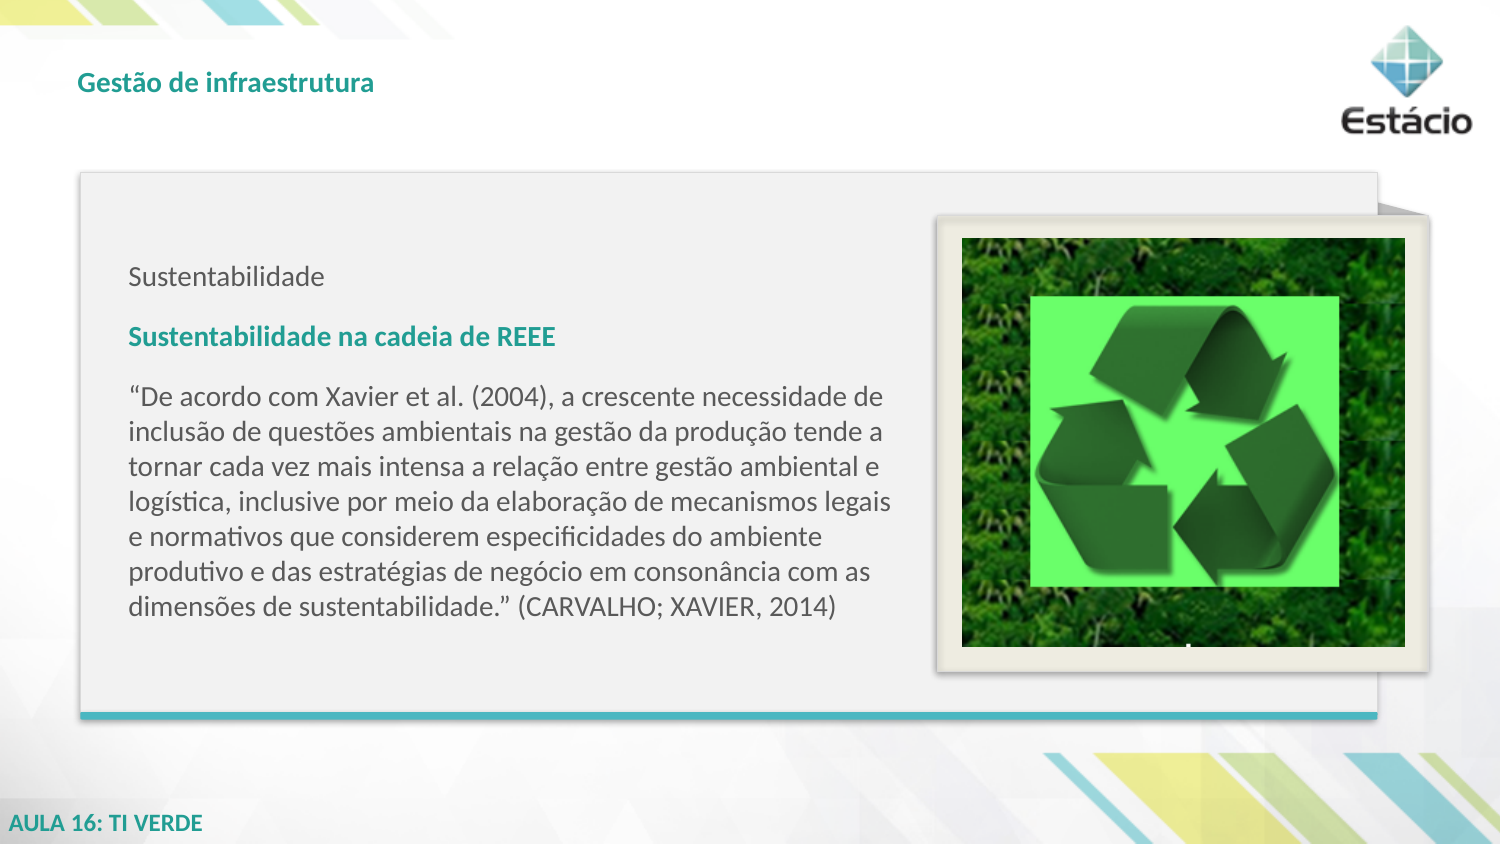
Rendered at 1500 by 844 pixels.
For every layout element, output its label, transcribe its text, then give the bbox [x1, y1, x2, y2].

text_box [937, 215, 1429, 672]
picture [0, 0, 1500, 844]
text_box [1383, 203, 1422, 213]
text_box [79, 711, 1379, 721]
text_box Sustentabilidade Sustentabilidade na cadeia de REEE “De acordo com Xavier et al. (2004), a crescente necessidade de inclusão de questões ambientais na gestão da produção tende a tornar cada vez mais intensa a relação entre gestão ambiental e logística, inclusive por meio da elaboração de mecanismos legais e normativos que considerem especificidades do ambiente produtivo e das estratégias de negócio em consonância com as dimensões de sustentabilidade.” (CARVALHO; XAVIER, 2014) [113, 250, 920, 630]
text_box [80, 171, 1378, 711]
